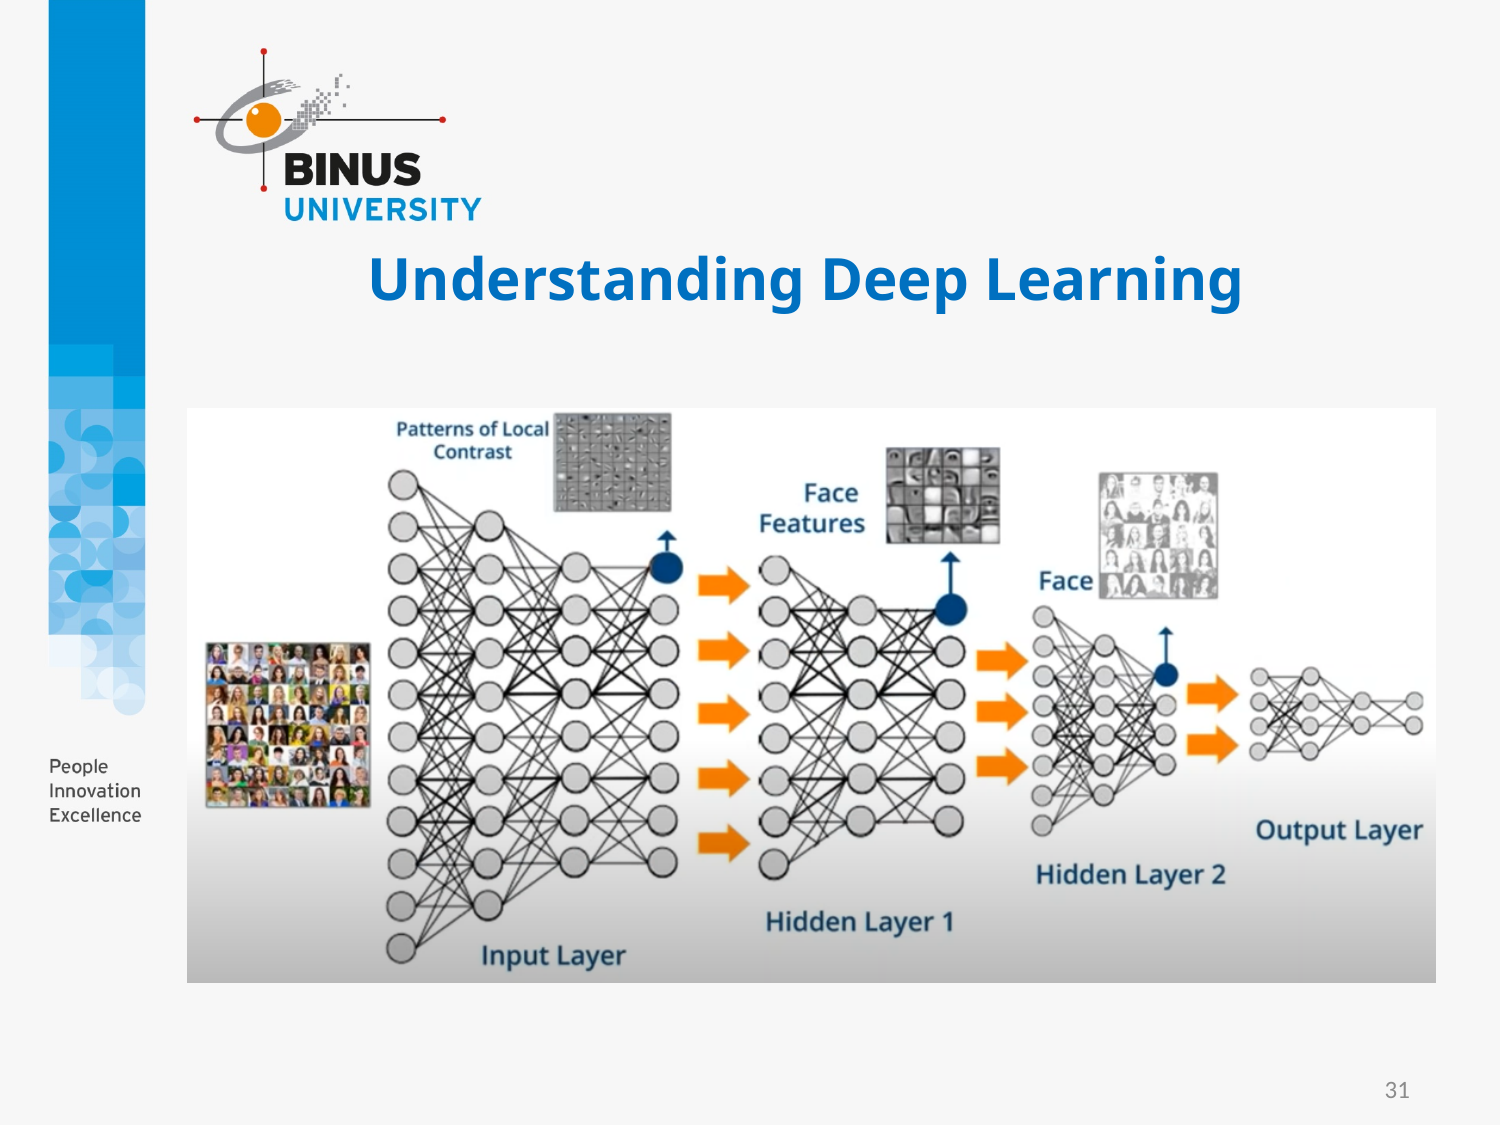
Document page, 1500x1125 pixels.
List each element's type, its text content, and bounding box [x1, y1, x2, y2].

picture [0, 0, 1500, 983]
title Understanding Deep Learning [187, 224, 1425, 330]
slide_number 31 [1074, 1058, 1425, 1119]
